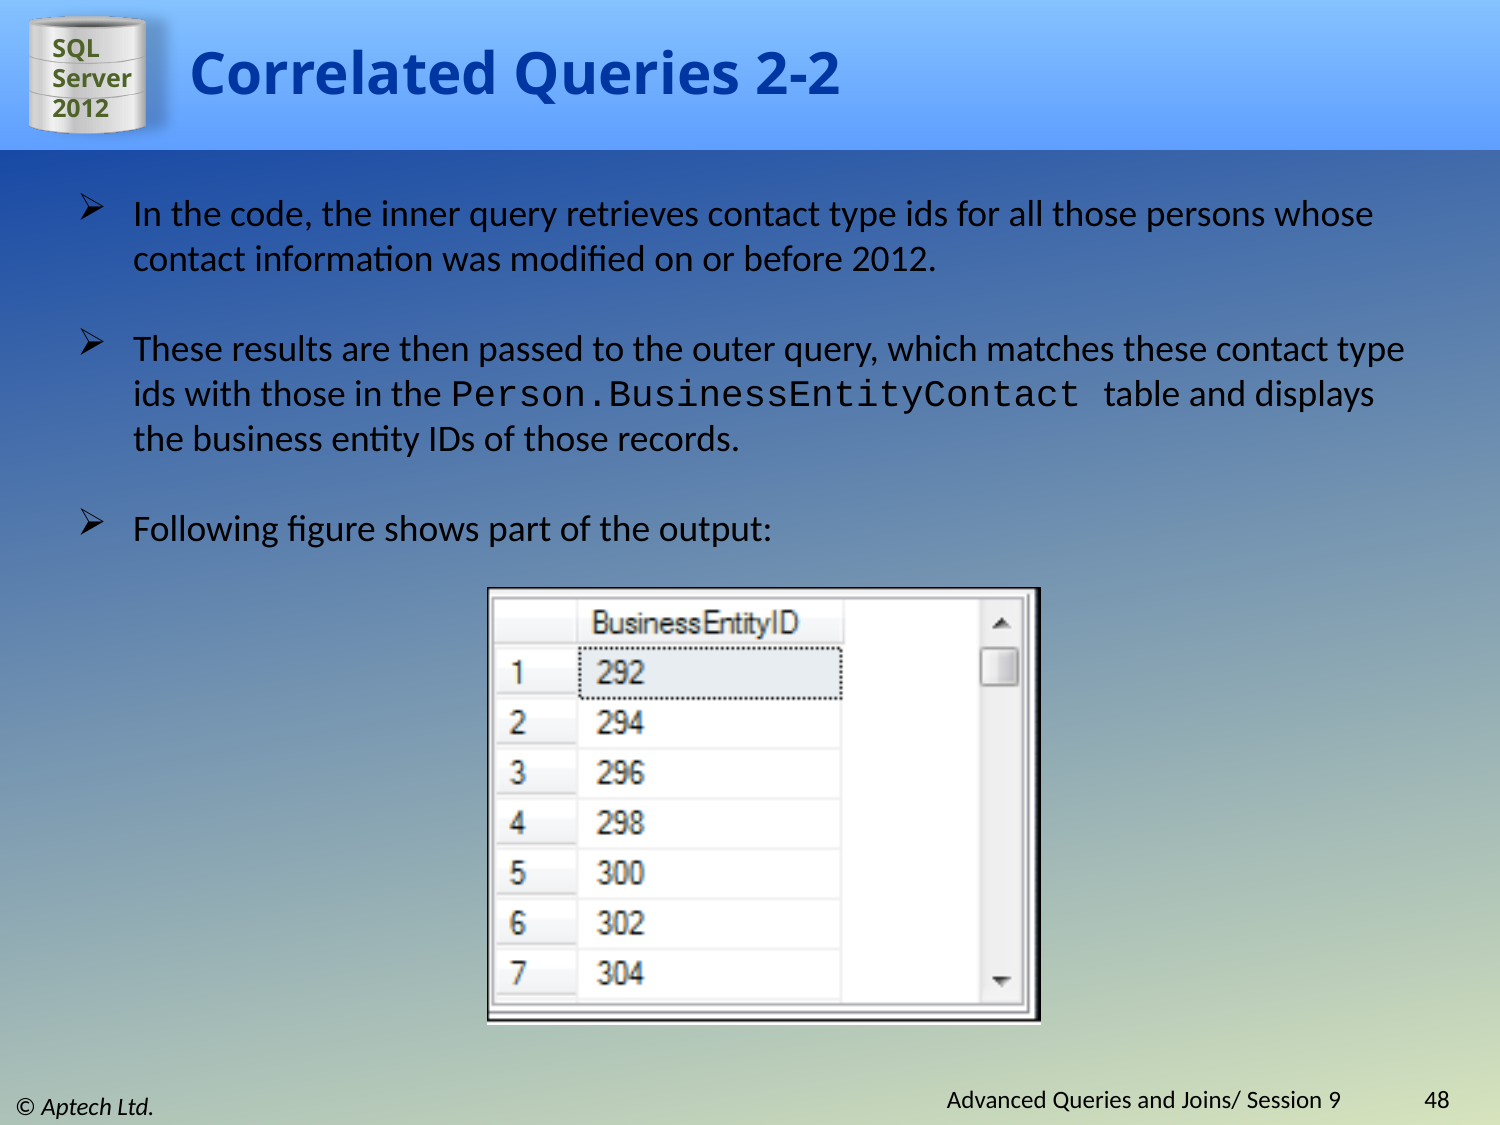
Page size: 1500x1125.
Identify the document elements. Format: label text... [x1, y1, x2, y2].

footer Advanced Queries and Joins/ Session 9 [375, 1084, 1363, 1113]
picture [24, 0, 150, 150]
text_box In the code, the inner query retrieves contact type ids for all those persons whose contact information was modified on or before 2012. These results are then passed to the outer query, which matches these contact type ids with those in the Person.BusinessEntityContact table and displays the business entity IDs of those records. Following figure shows part of the output: [62, 181, 1438, 557]
slide_number 48 [1363, 1084, 1465, 1113]
title Correlated Queries 2-2 [174, 37, 1426, 106]
picture [487, 587, 1042, 1026]
